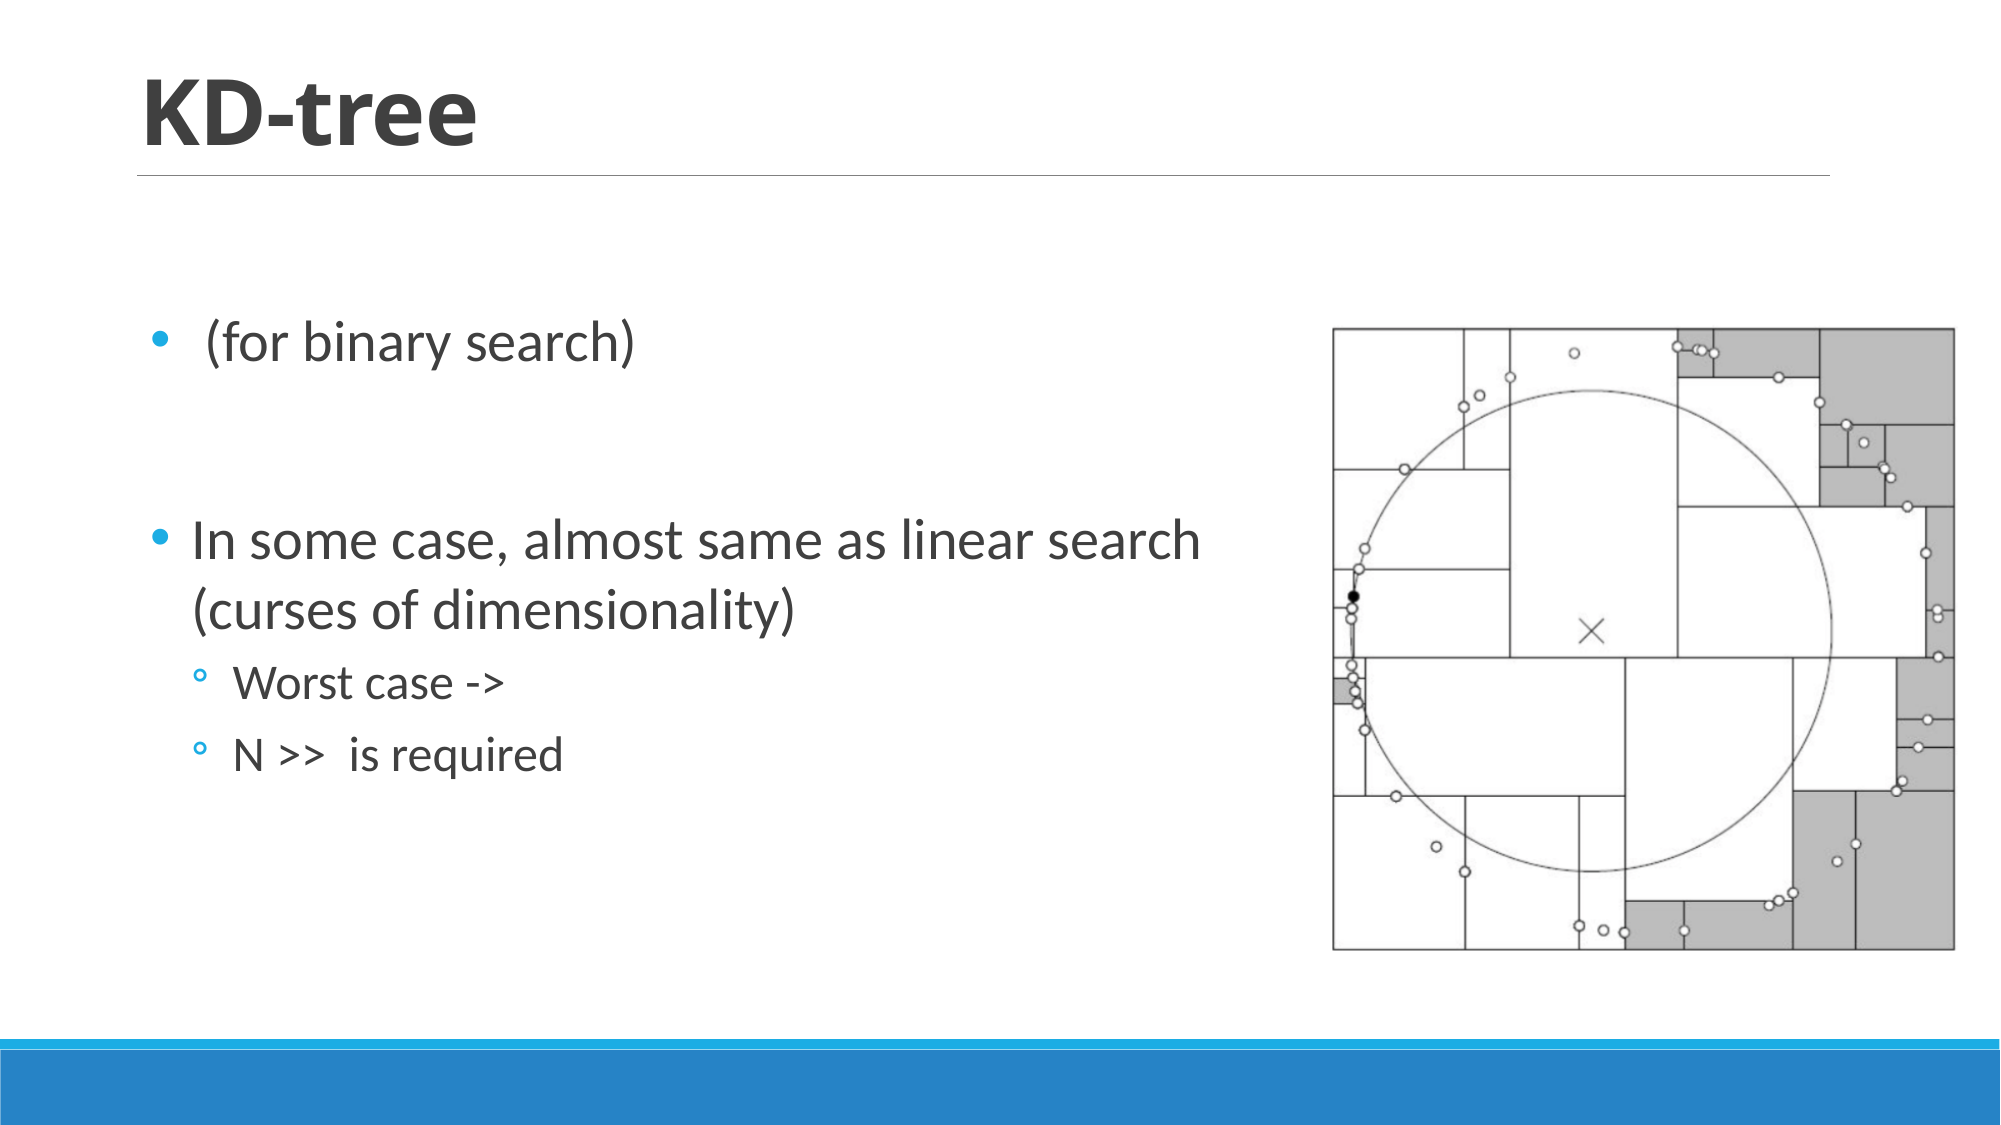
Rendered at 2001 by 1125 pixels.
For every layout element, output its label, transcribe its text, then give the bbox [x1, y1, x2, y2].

title KD-tree [124, 52, 1840, 173]
picture [1328, 316, 1970, 958]
